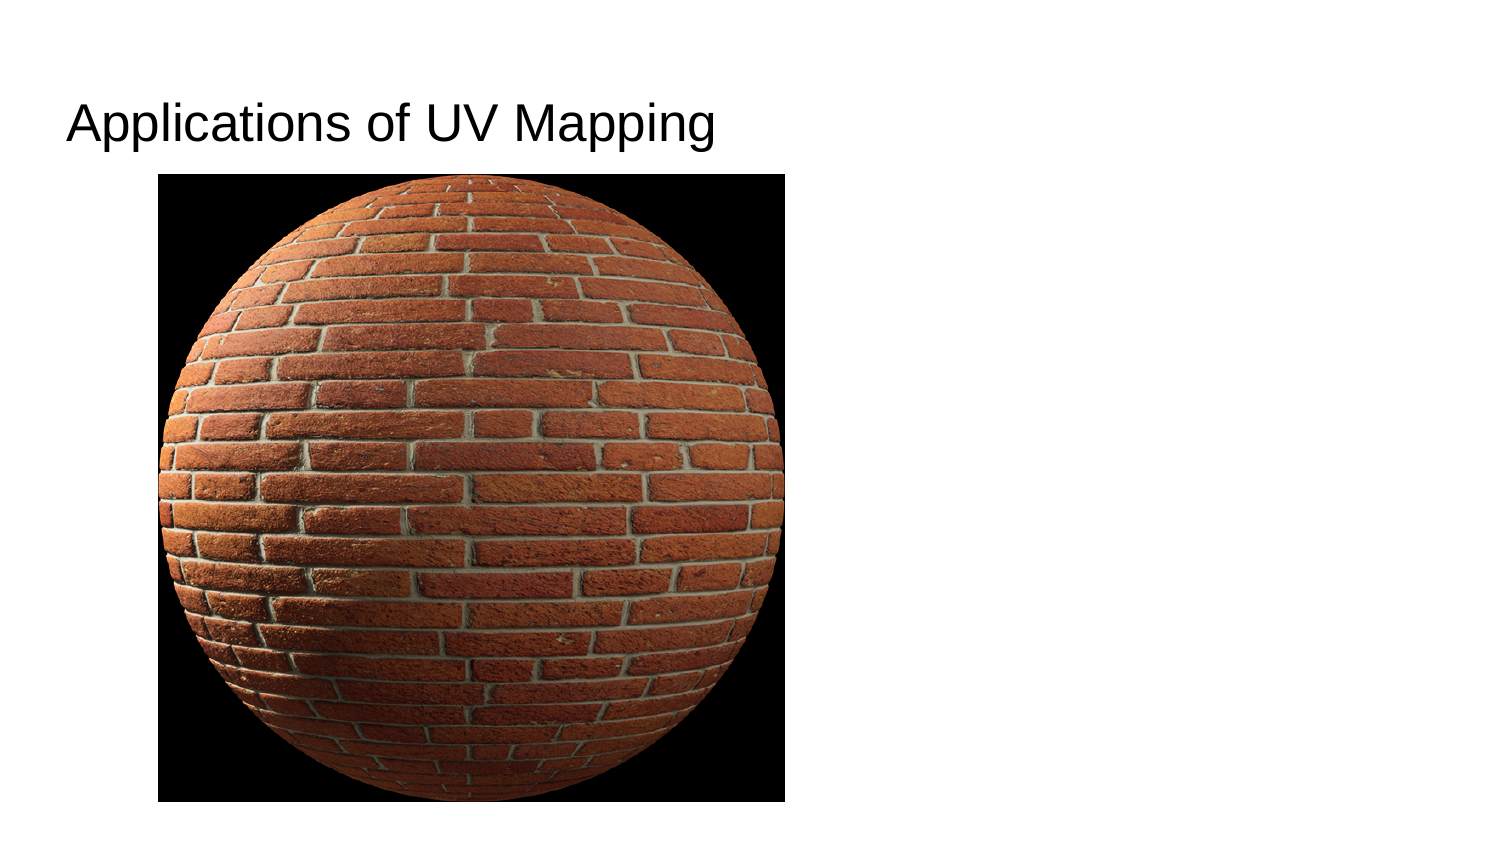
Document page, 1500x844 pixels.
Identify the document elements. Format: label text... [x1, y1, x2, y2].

picture [157, 174, 785, 802]
title Applications of UV Mapping [51, 72, 1449, 167]
